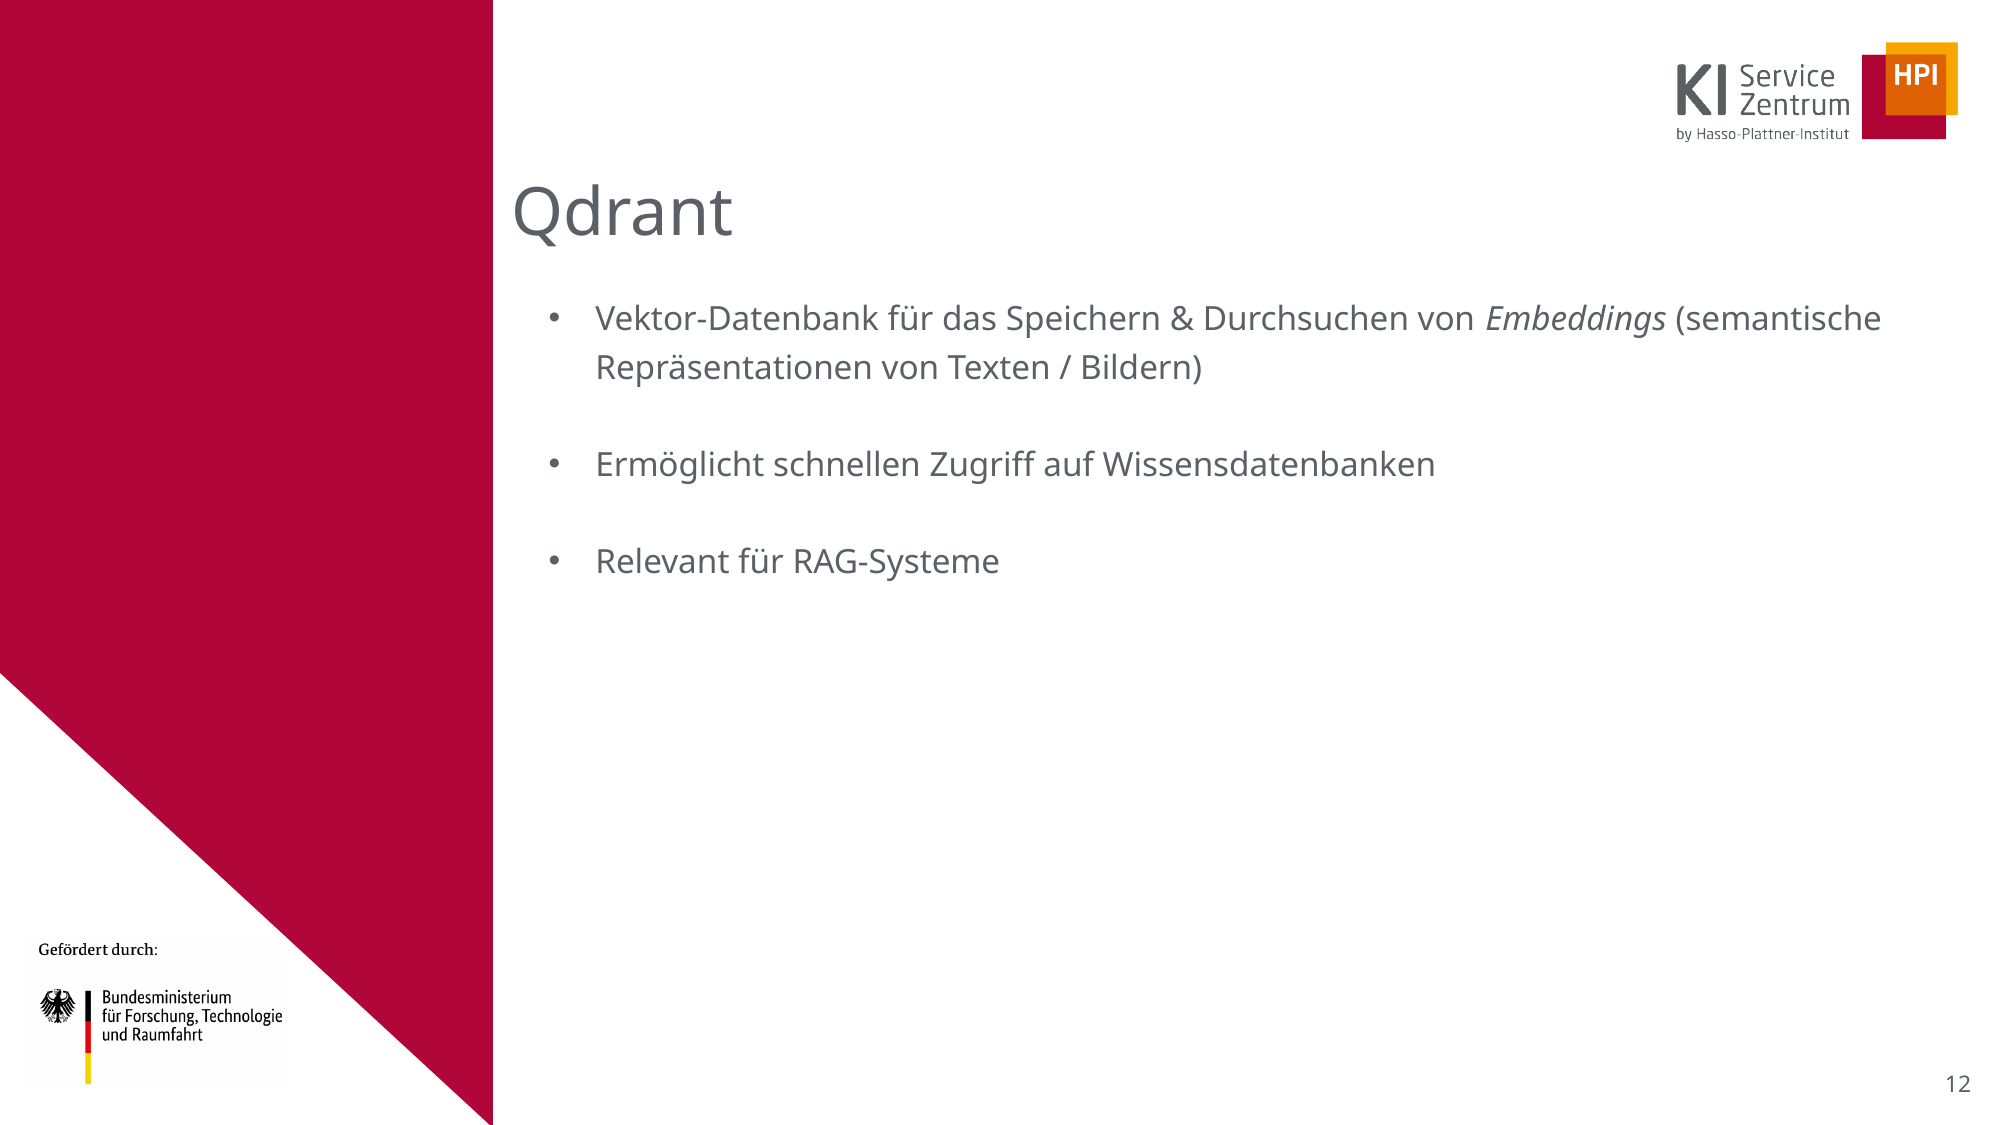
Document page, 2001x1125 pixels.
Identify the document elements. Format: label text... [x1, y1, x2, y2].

slide_number <number> [1891, 1052, 1972, 1118]
list Vektor-Datenbank für das Speichern & Durchsuchen von Embeddings (semantische Repräsentationen von Texten / Bildern) Ermöglicht schnellen Zugriff auf Wissensdatenbanken Relevant für RAG-Systeme [510, 288, 1932, 979]
title Qdrant [510, 83, 1635, 249]
picture [23, 937, 287, 1089]
picture [1677, 42, 1958, 142]
